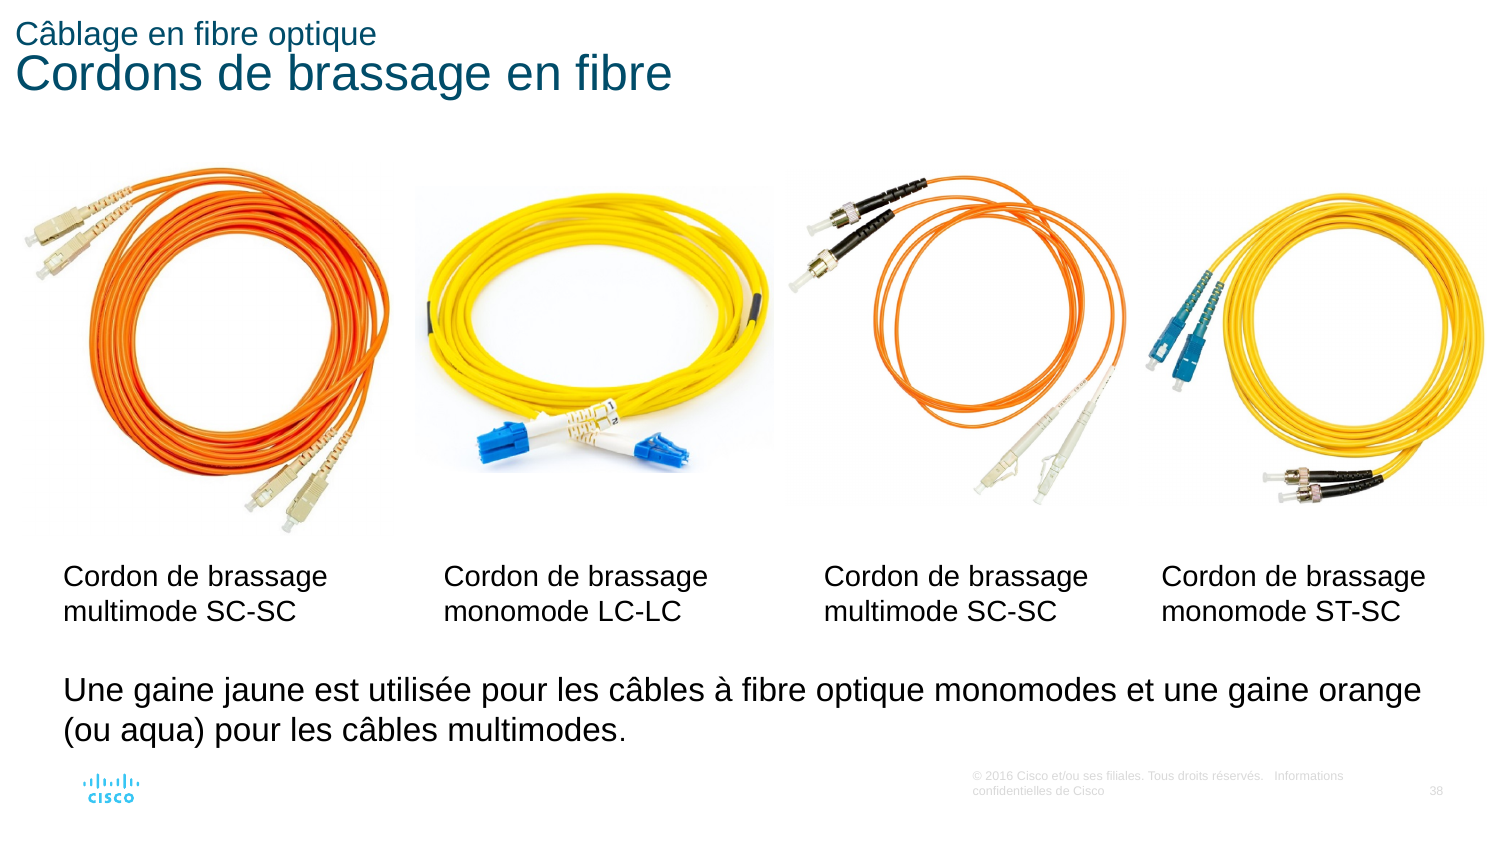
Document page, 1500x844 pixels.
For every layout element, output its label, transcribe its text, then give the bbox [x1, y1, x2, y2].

title Câblage en fibre optique Cordons de brassage en fibre [0, 0, 1369, 121]
text_box Cordon de brassage multimode SC-SC [809, 549, 1142, 635]
text_box Une gaine jaune est utilisée pour les câbles à fibre optique monomodes et une gaine orange (ou aqua) pour les câbles multimodes. [48, 660, 1459, 756]
text_box Cordon de brassage multimode SC-SC [48, 549, 381, 635]
picture [415, 185, 774, 473]
picture [1137, 187, 1487, 507]
picture [22, 162, 394, 536]
text_box Cordon de brassage monomode ST-SC [1146, 549, 1479, 635]
text_box Cordon de brassage monomode LC-LC [428, 549, 761, 635]
picture [784, 169, 1130, 507]
